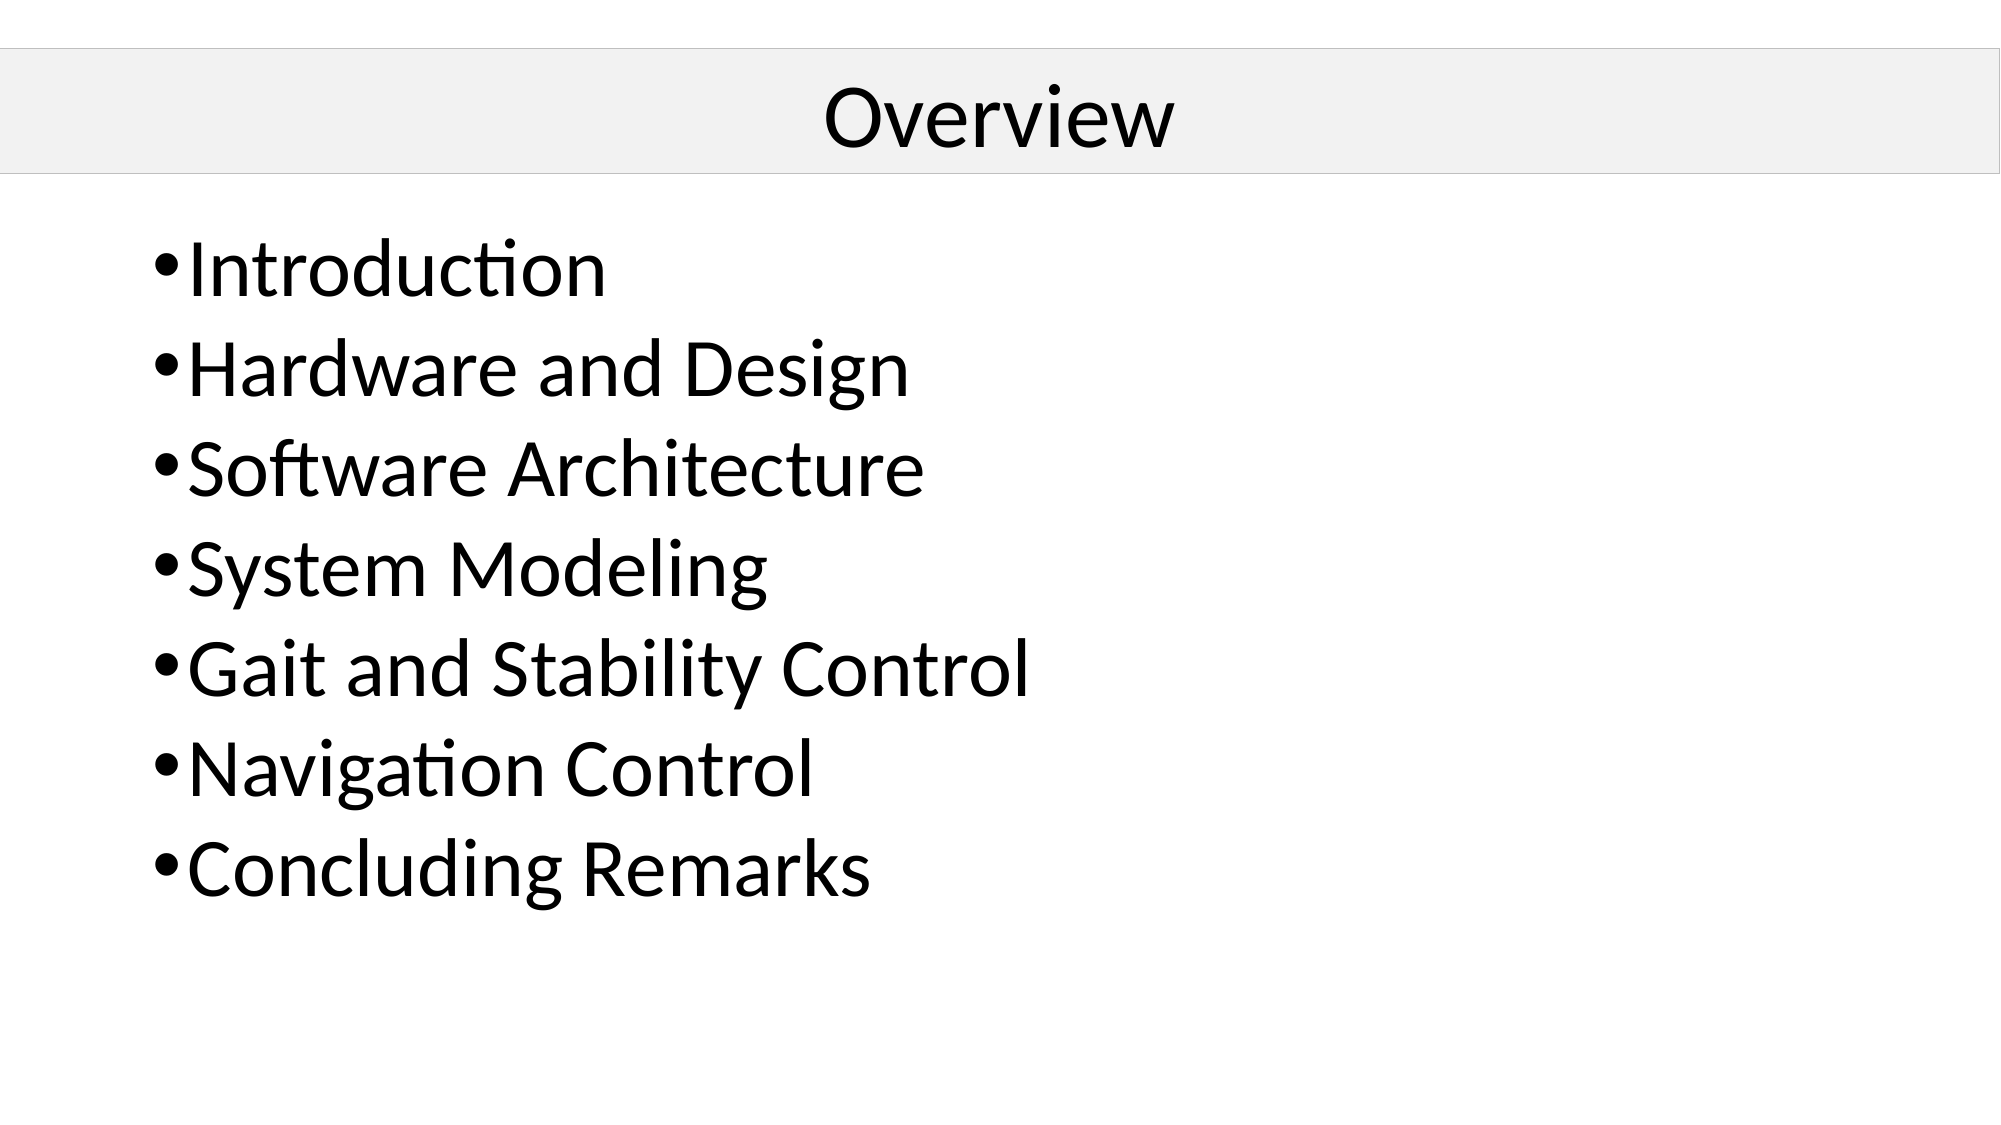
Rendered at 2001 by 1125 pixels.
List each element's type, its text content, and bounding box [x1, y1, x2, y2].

text_box Overview [0, 48, 2000, 174]
text_box Introduction Hardware and Design Software Architecture System Modeling Gait and Stability Control Navigation Control Concluding Remarks [137, 206, 1863, 1071]
